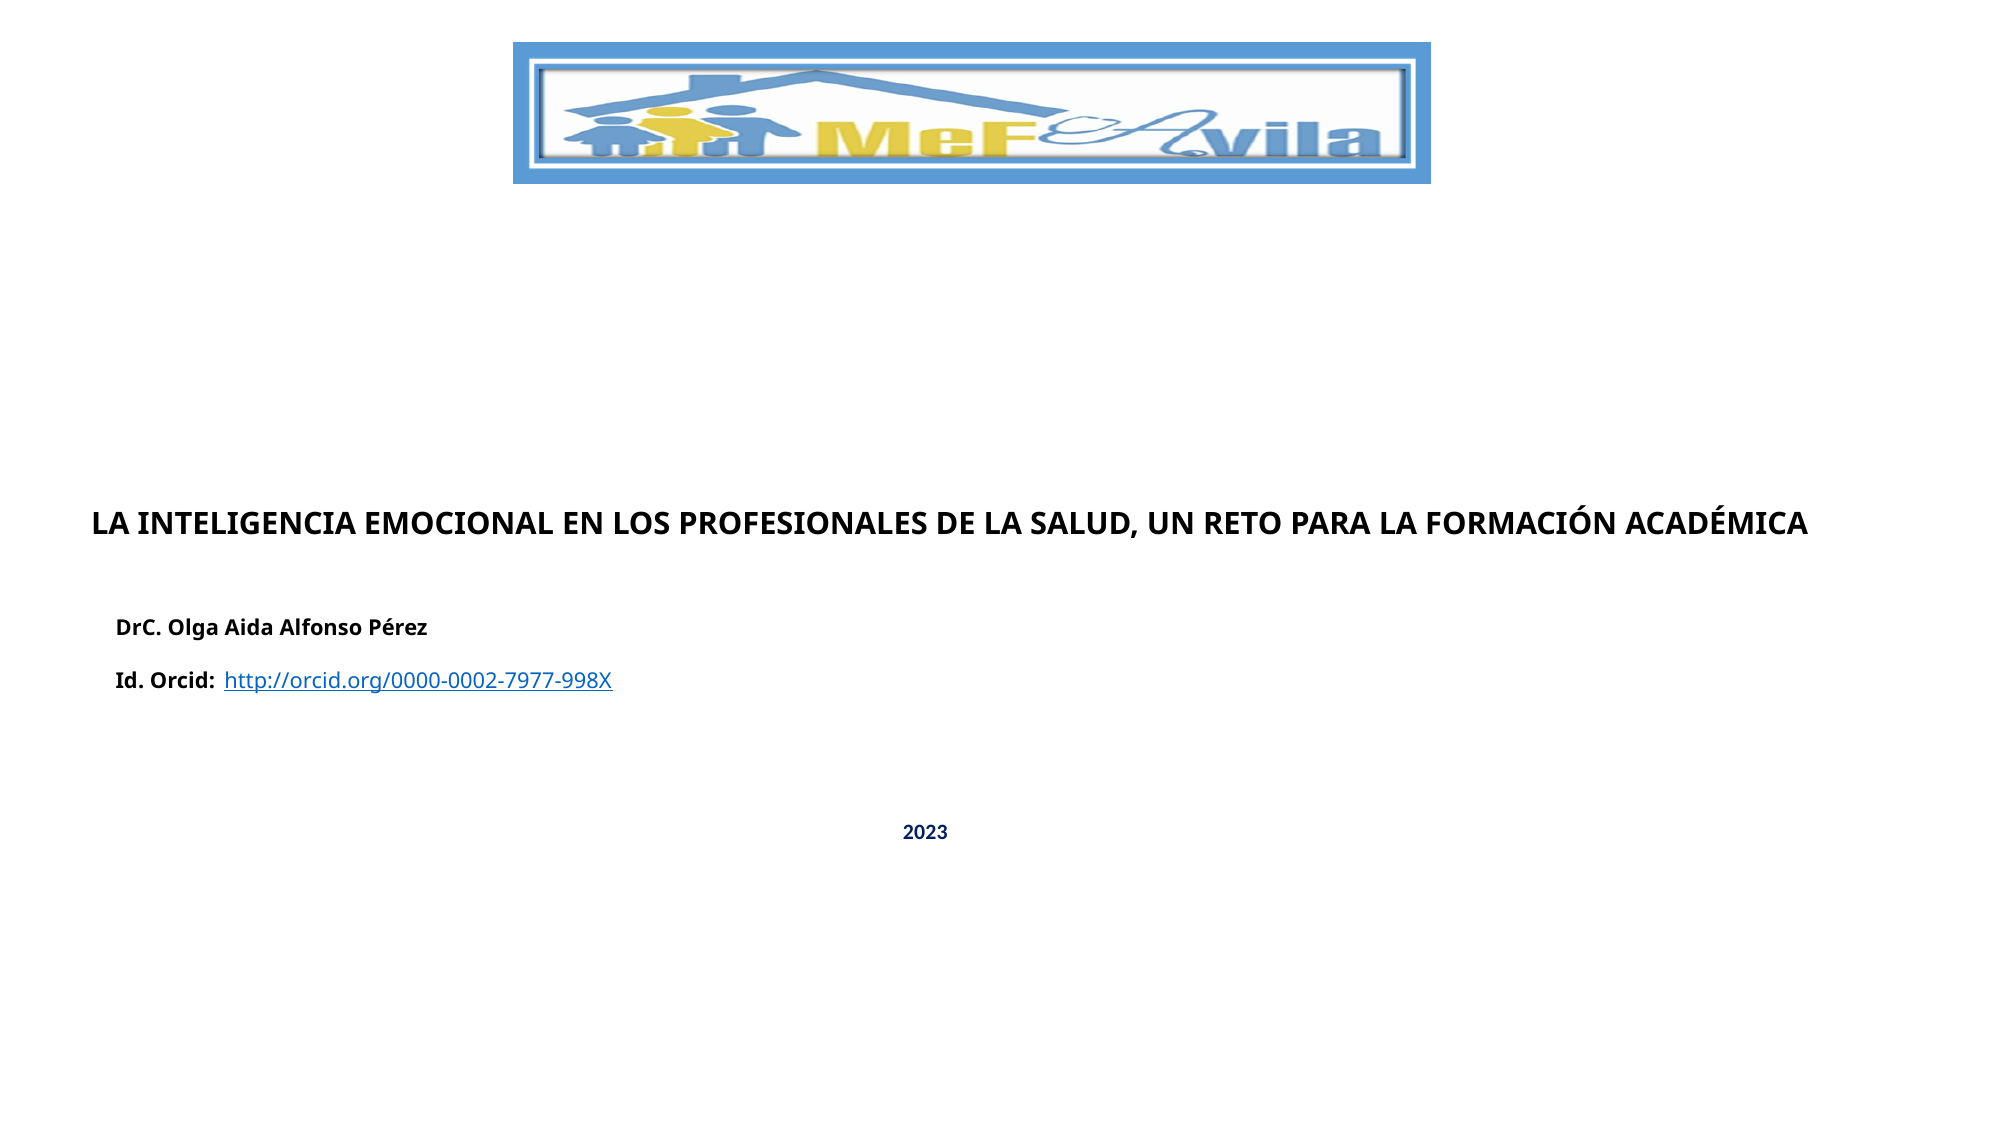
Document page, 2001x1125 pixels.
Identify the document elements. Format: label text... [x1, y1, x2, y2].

title LA INTELIGENCIA EMOCIONAL EN LOS PROFESIONALES DE LA SALUD, UN RETO PARA LA FORMACIÓN ACADÉMICA [57, 227, 1843, 549]
subtitle DrC. Olga Aida Alfonso Pérez Id. Orcid: http://orcid.org/0000-0002-7977-998X 2023 [100, 590, 1750, 863]
picture [513, 42, 1431, 184]
